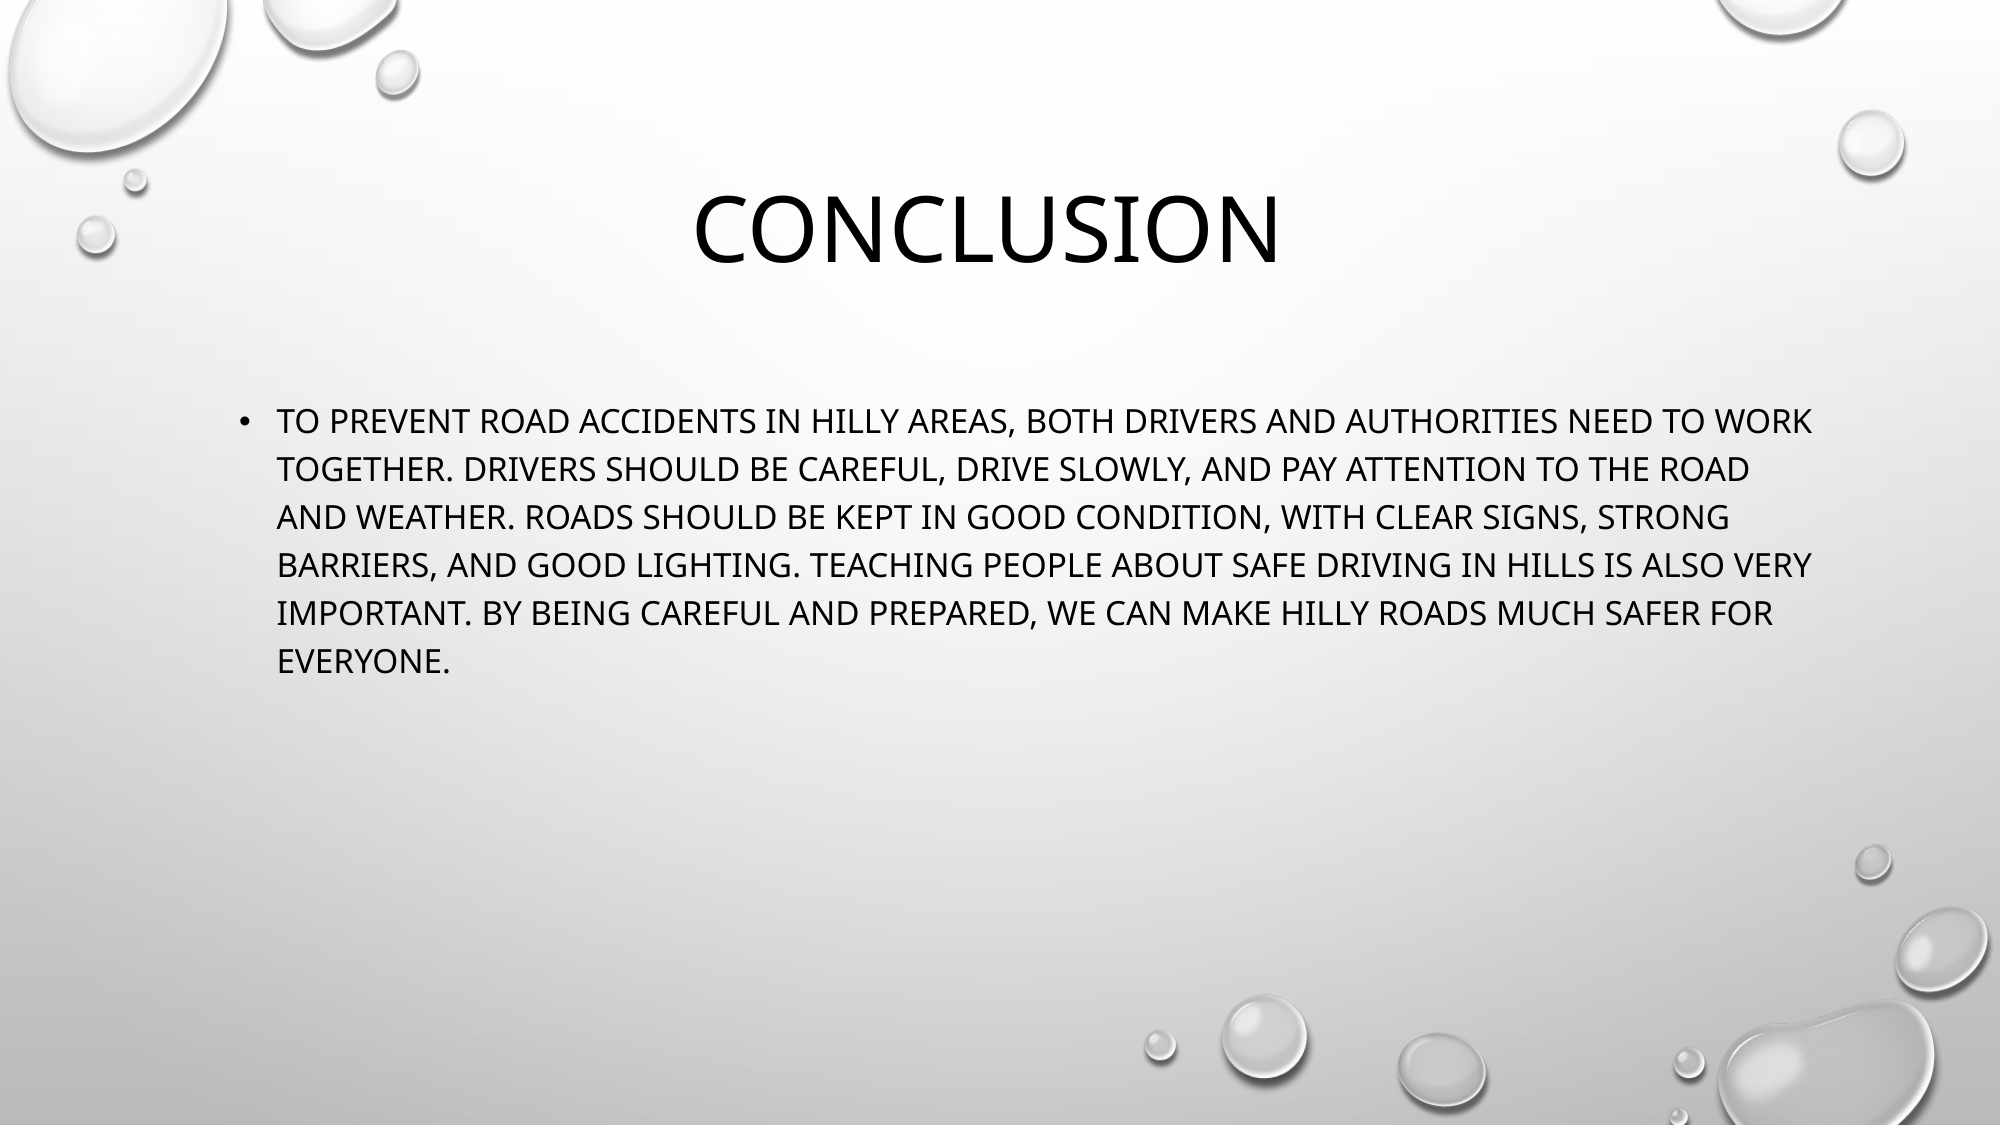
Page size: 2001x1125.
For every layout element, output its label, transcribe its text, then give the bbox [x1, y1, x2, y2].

list To prevent road accidents in hilly areas, both drivers and authorities need to work together. Drivers should be careful, drive slowly, and pay attention to the road and weather. Roads should be kept in good condition, with clear signs, strong barriers, and good lighting. Teaching people about safe driving in hills is also very important. By being careful and prepared, we can make hilly roads much safer for everyone. [224, 385, 1834, 947]
picture [0, 0, 2000, 1125]
title Conclusion [149, 101, 1851, 364]
